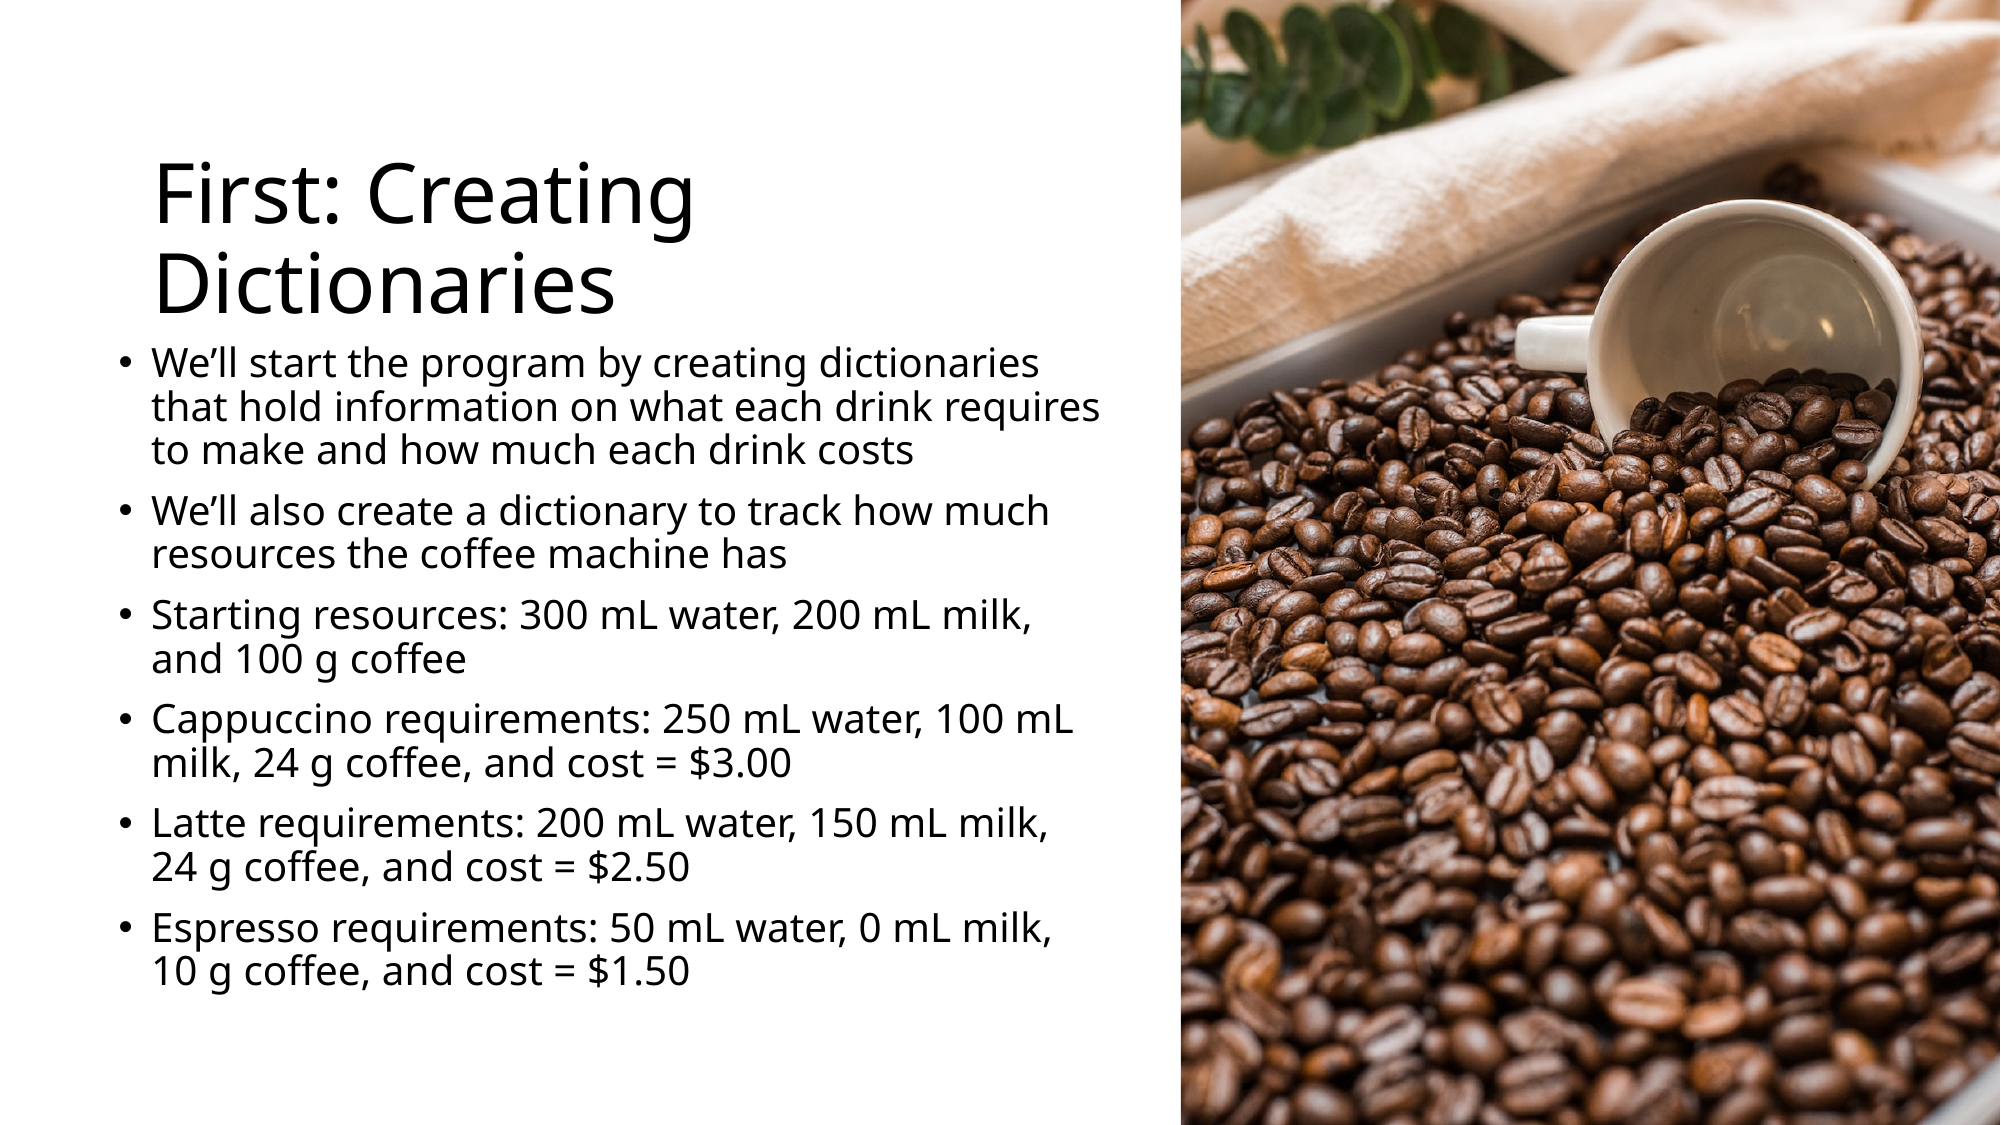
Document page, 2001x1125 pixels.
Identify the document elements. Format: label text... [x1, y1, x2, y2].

title First: Creating Dictionaries [137, 118, 1122, 334]
list We’ll start the program by creating dictionaries that hold information on what each drink requires to make and how much each drink costs We’ll also create a dictionary to track how much resources the coffee machine has Starting resources: 300 mL water, 200 mL milk, and 100 g coffee Cappuccino requirements: 250 mL water, 100 mL milk, 24 g coffee, and cost = $3.00 Latte requirements: 200 mL water, 150 mL milk, 24 g coffee, and cost = $2.50 Espresso requirements: 50 mL water, 0 mL milk, 10 g coffee, and cost = $1.50 [103, 334, 1122, 1007]
picture [1180, 0, 2000, 1125]
